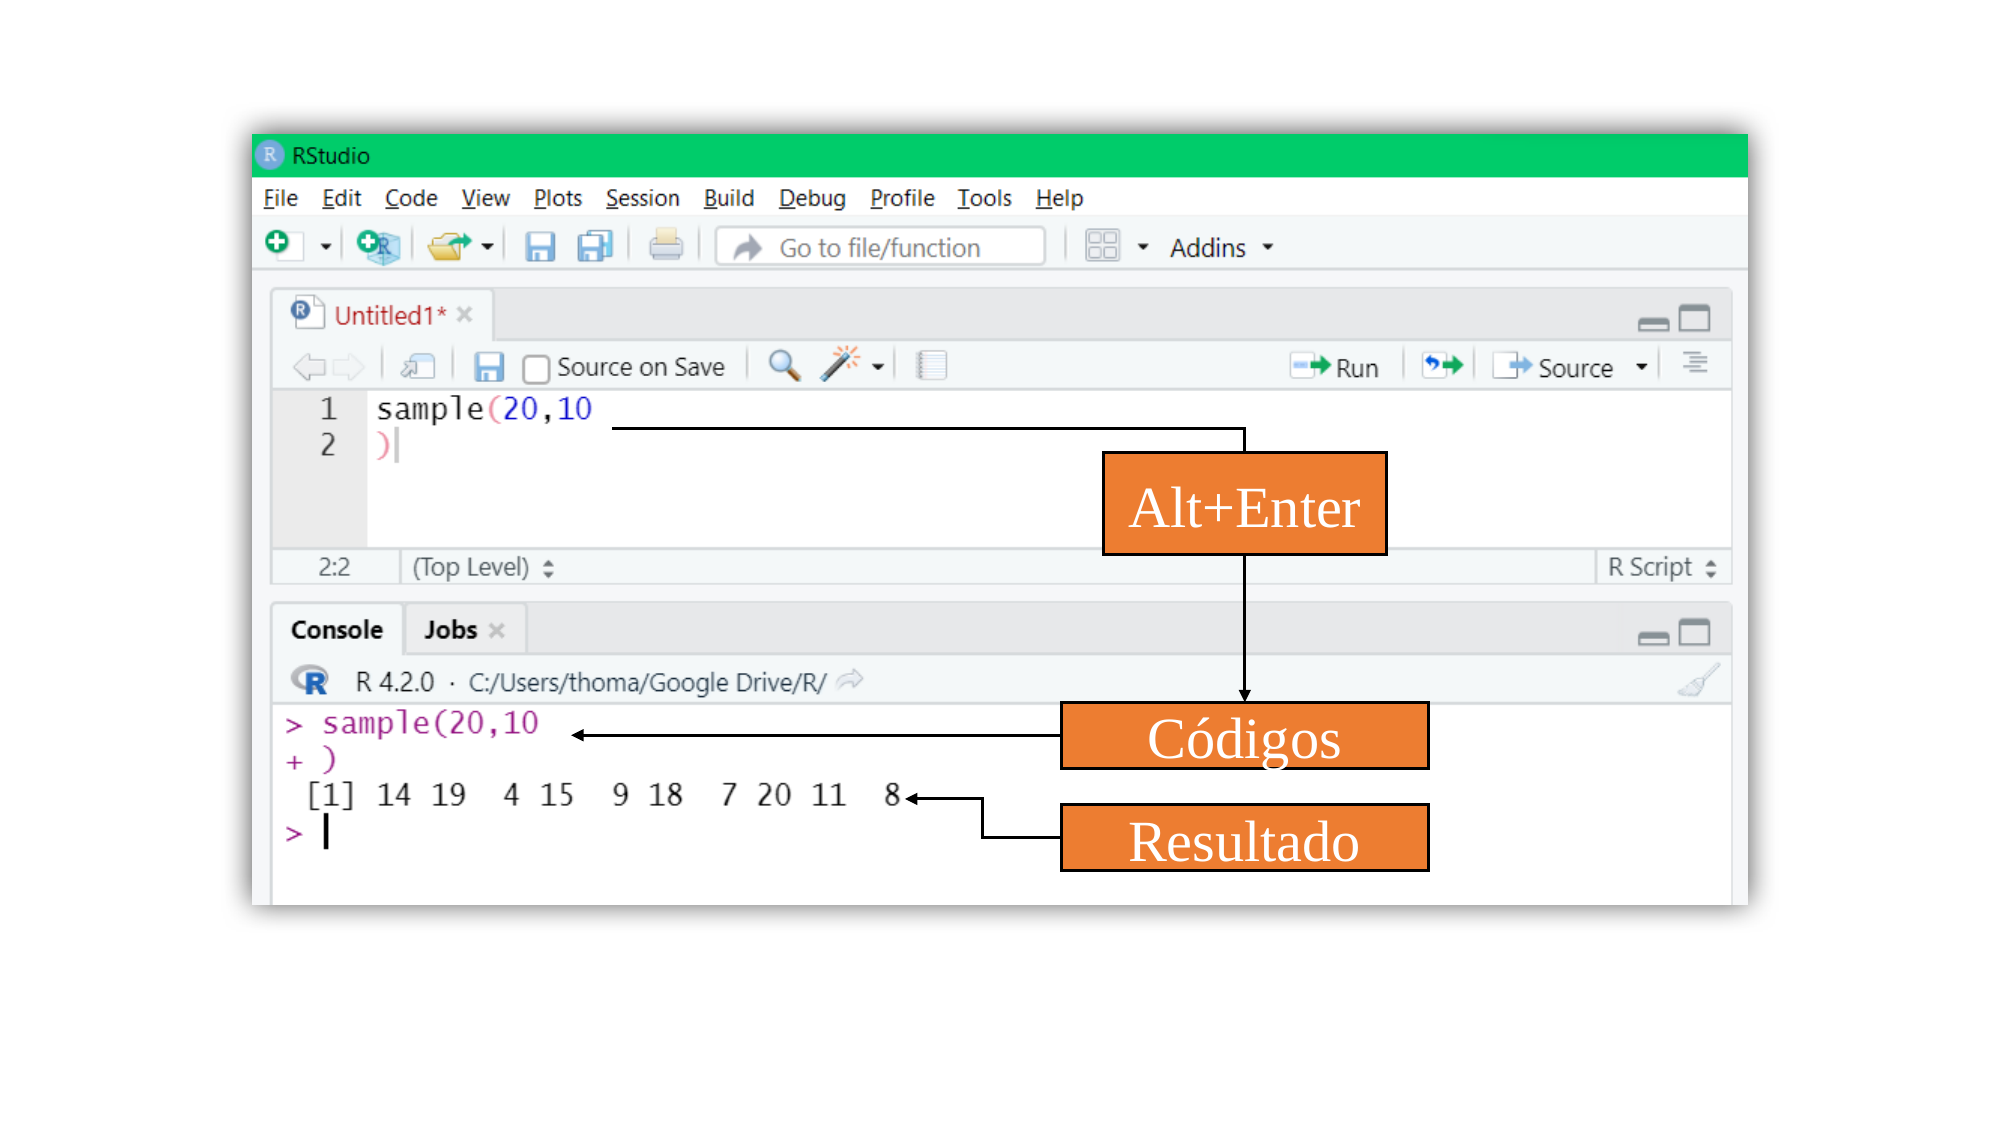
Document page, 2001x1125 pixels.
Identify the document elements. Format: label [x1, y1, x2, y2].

text_box [252, 134, 1748, 905]
